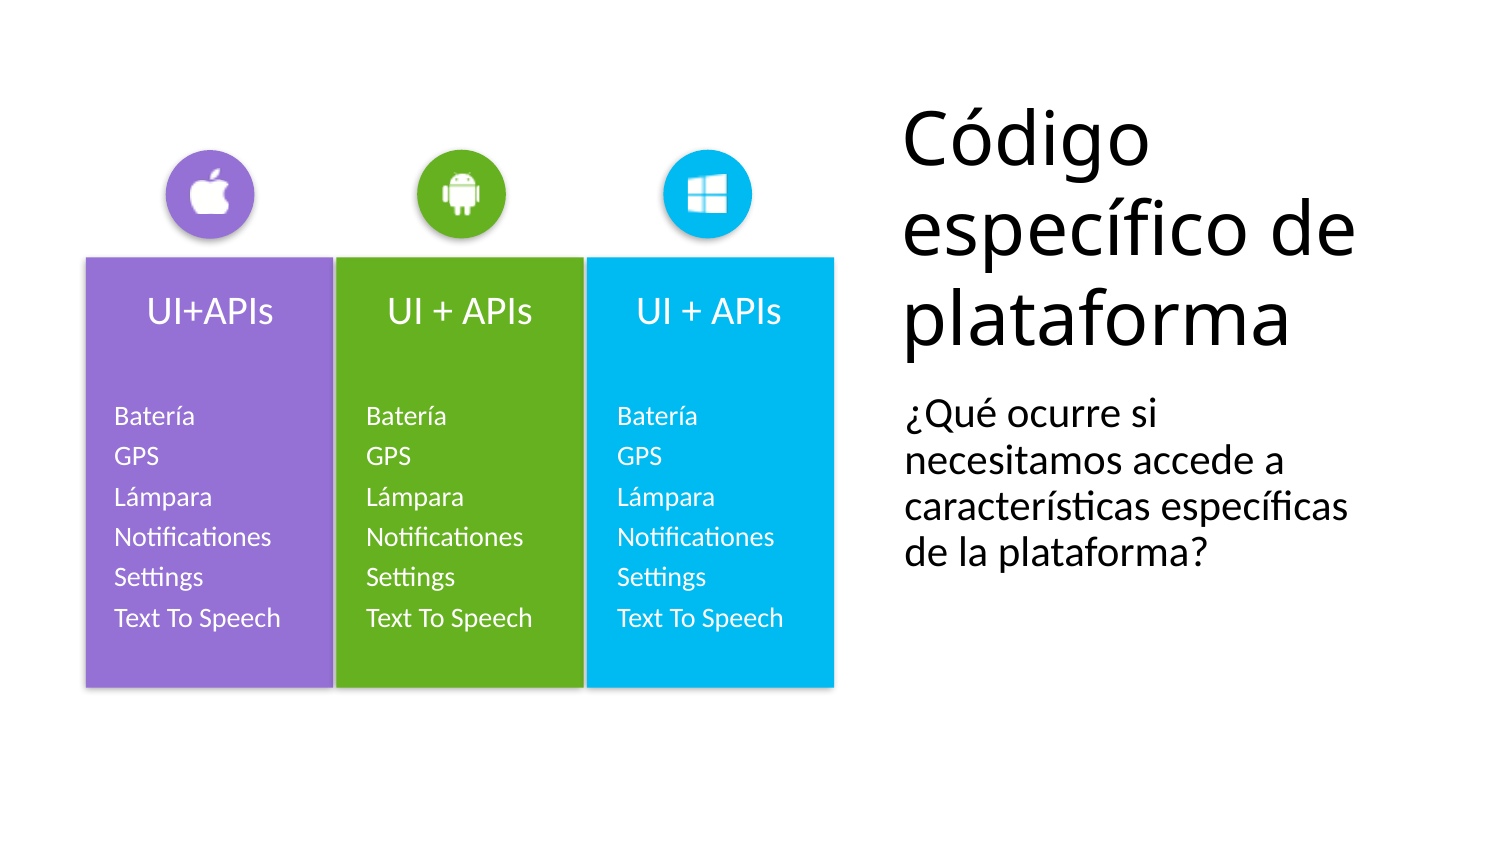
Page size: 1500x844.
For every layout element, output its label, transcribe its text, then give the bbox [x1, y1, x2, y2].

text_box ¿Qué ocurre si necesitamos accede a características específicas de la plataforma? [886, 379, 1376, 656]
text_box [85, 149, 835, 688]
title Código específico de plataforma [886, 100, 1428, 352]
